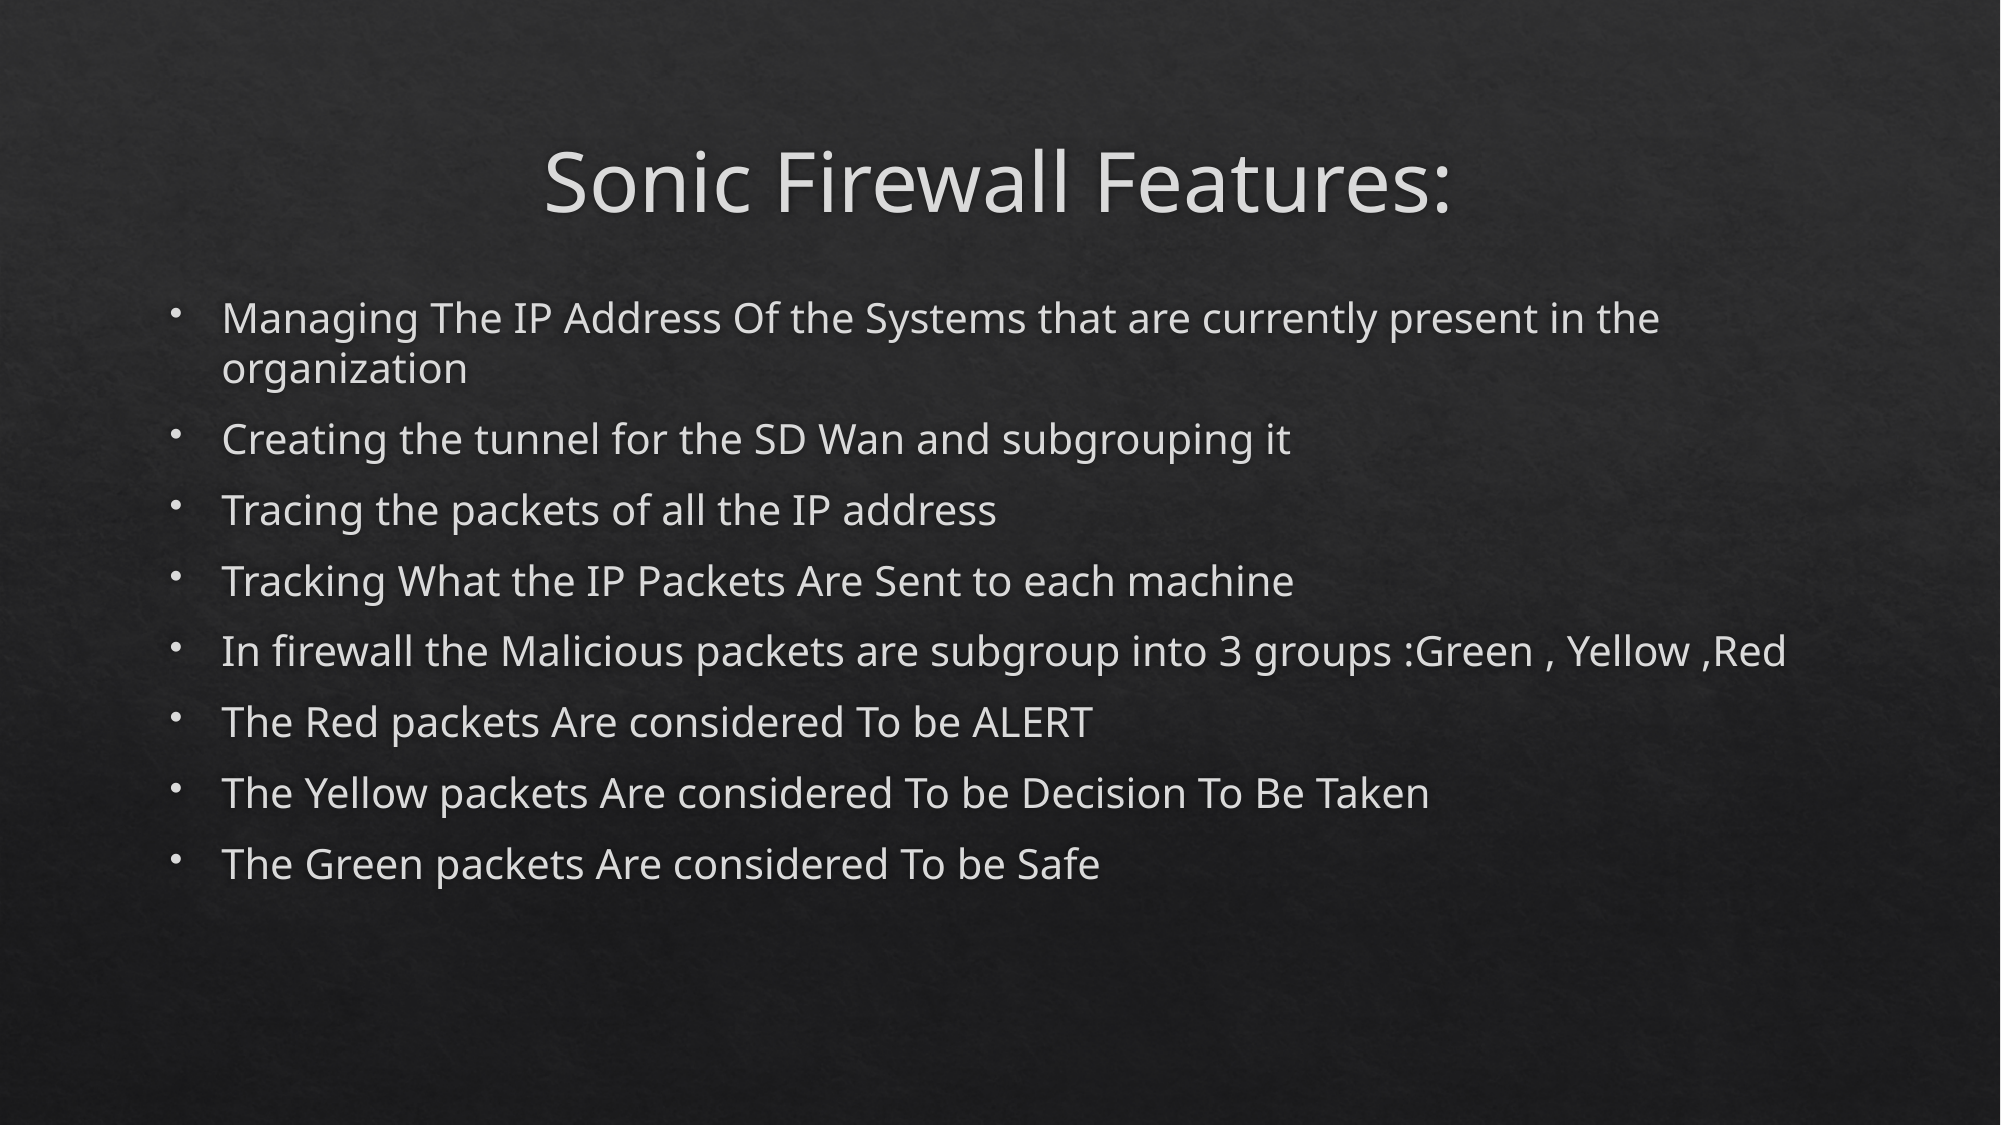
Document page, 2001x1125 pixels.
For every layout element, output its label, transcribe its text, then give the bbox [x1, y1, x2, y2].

title Sonic Firewall Features: [149, 99, 1849, 260]
list Managing The IP Address Of the Systems that are currently present in the organization Creating the tunnel for the SD Wan and subgrouping it Tracing the packets of all the IP address Tracking What the IP Packets Are Sent to each machine In firewall the Malicious packets are subgroup into 3 groups :Green , Yellow ,Red The Red packets Are considered To be ALERT The Yellow packets Are considered To be Decision To Be Taken The Green packets Are considered To be Safe [149, 284, 1849, 950]
